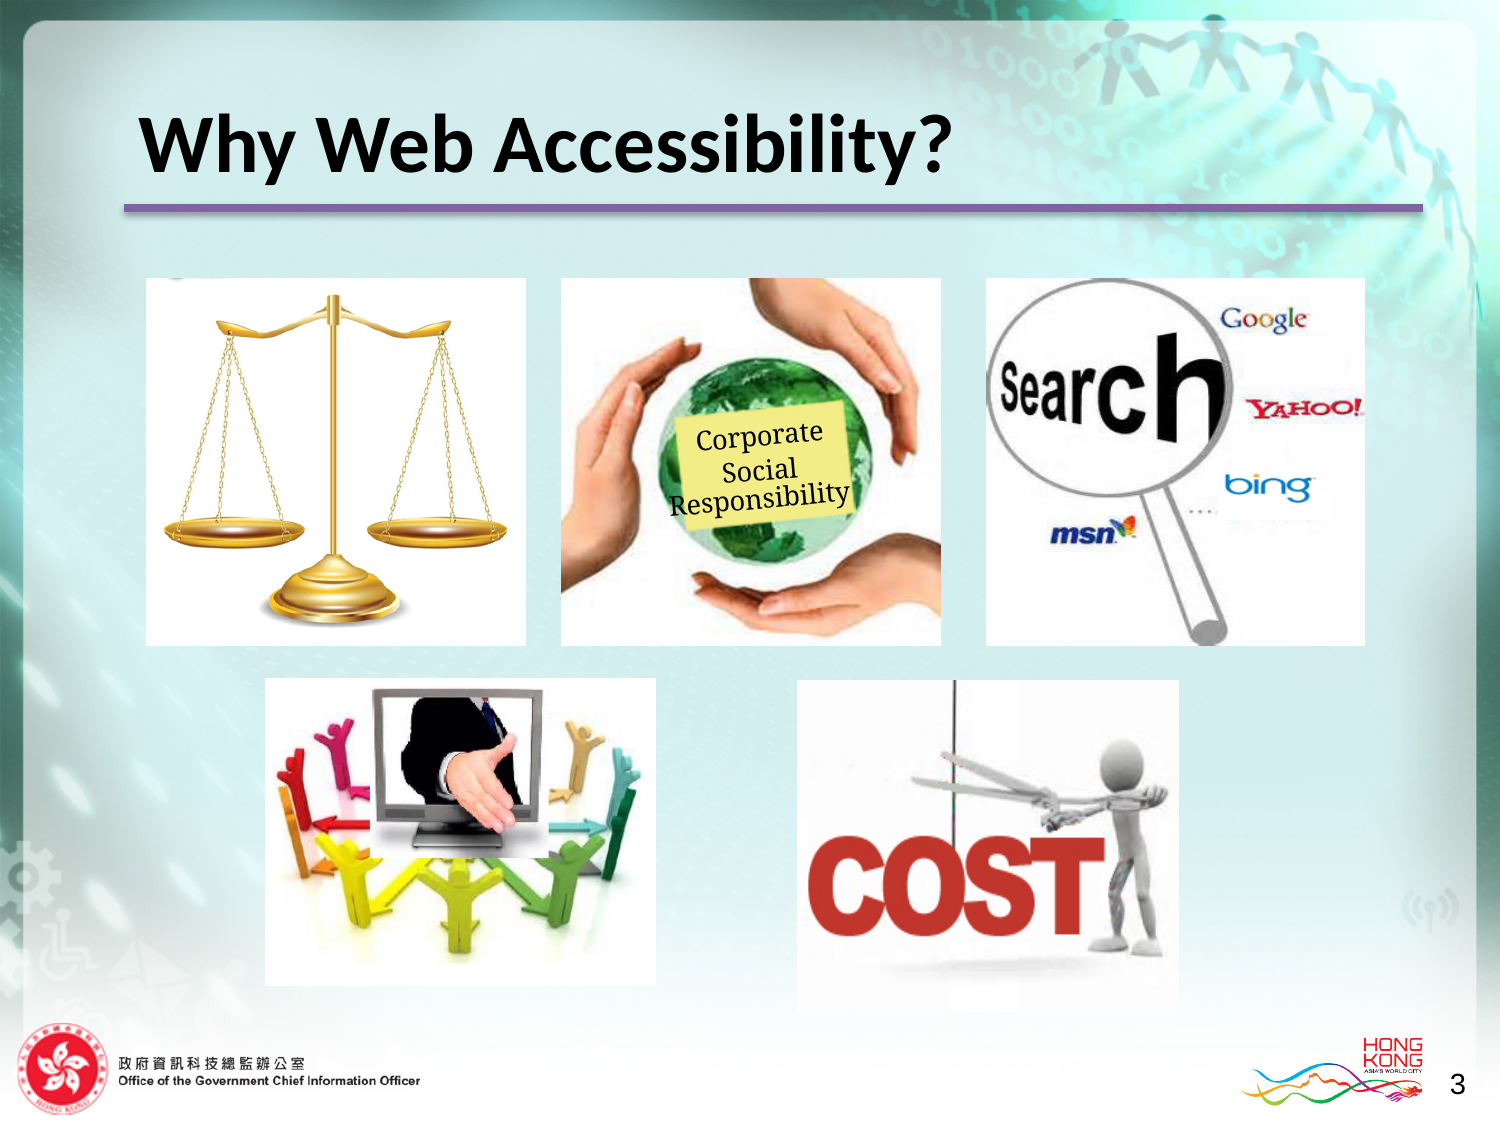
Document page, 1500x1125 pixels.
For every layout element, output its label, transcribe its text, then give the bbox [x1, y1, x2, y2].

slide_number 3 [1435, 1057, 1500, 1118]
picture [0, 0, 1500, 1125]
text_box Why Web Accessibility? [123, 45, 1424, 233]
